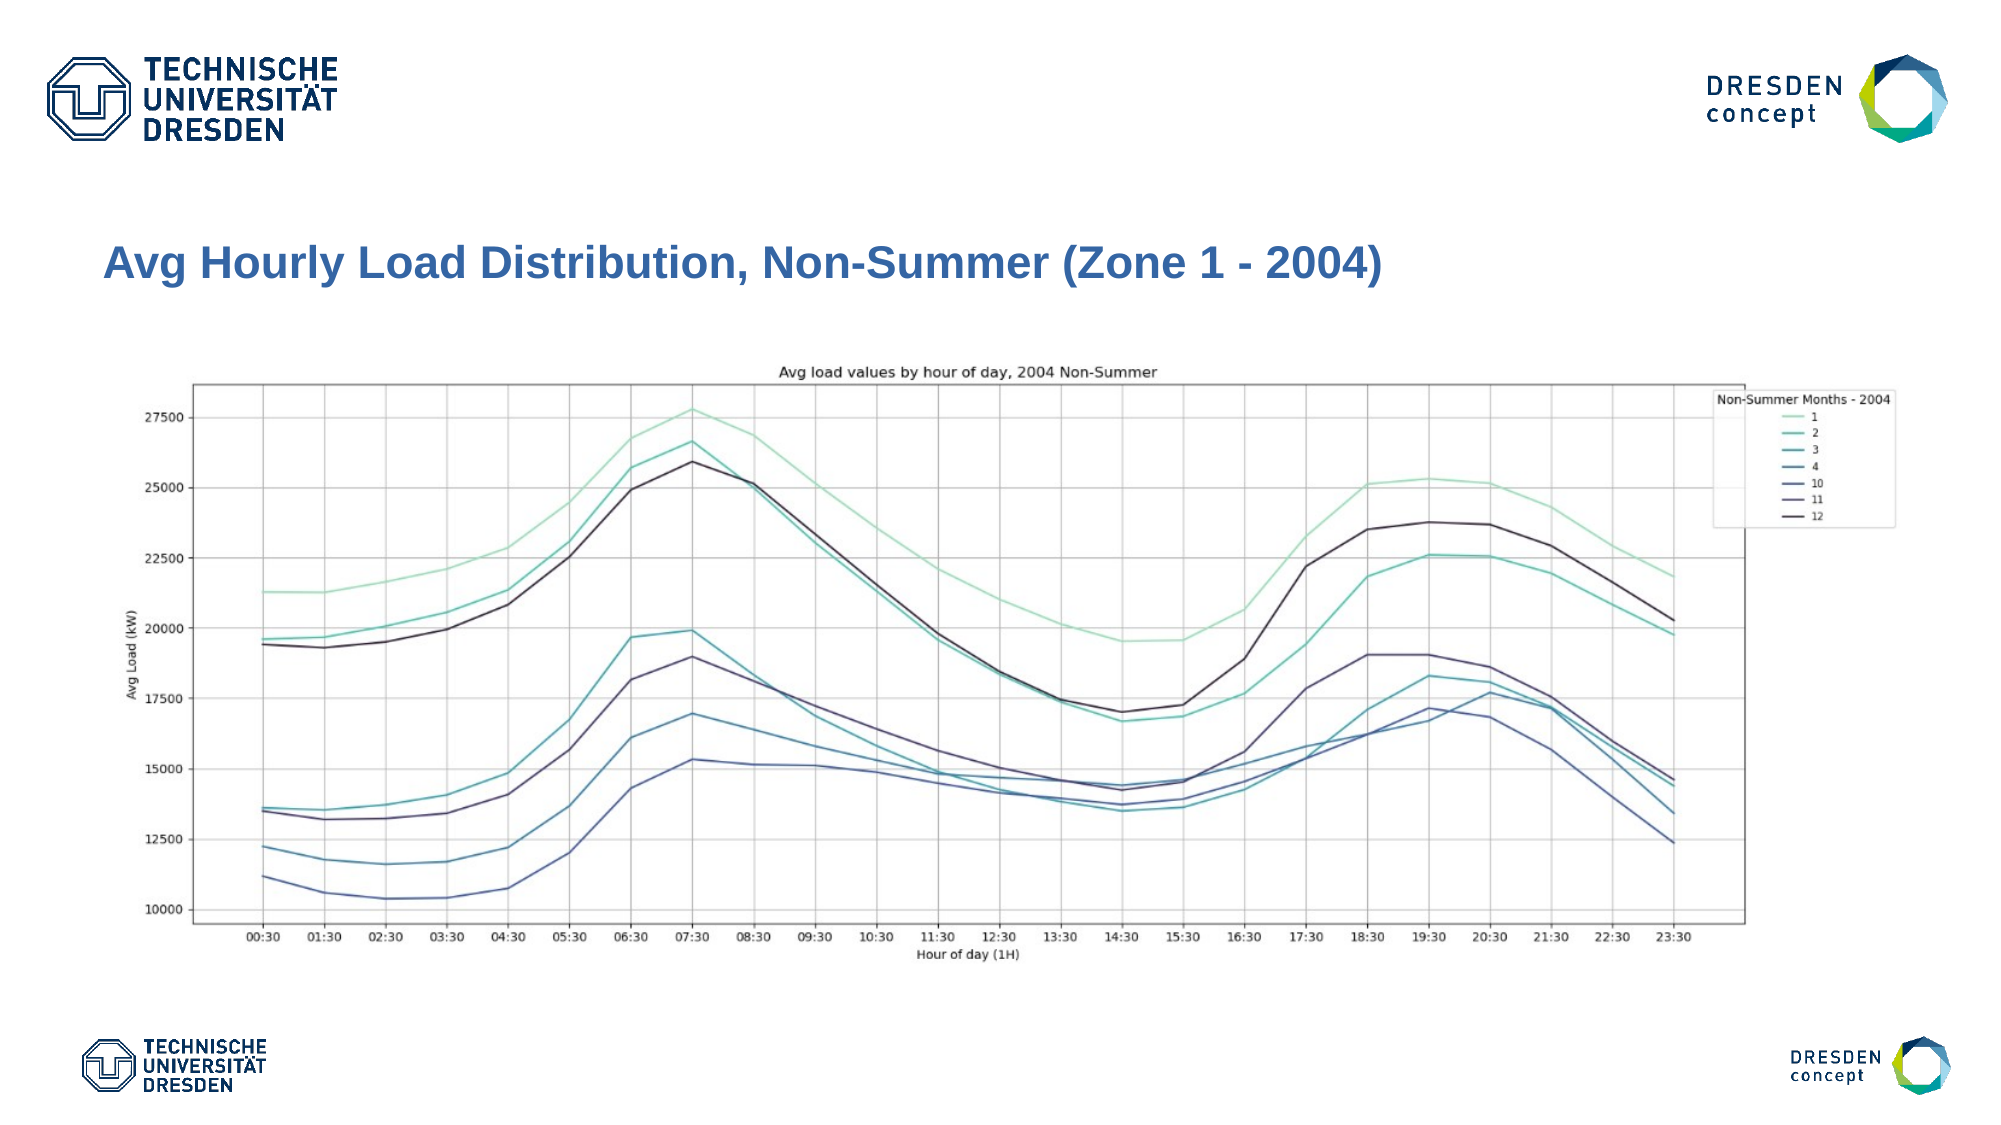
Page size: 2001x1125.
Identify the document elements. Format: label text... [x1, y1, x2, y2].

picture [47, 57, 337, 141]
text_box Avg Hourly Load Distribution, Non-Summer (Zone 1 - 2004) [75, 224, 1875, 300]
picture [1791, 1036, 1951, 1095]
picture [100, 356, 1900, 966]
picture [1707, 54, 1948, 143]
picture [82, 1039, 266, 1092]
